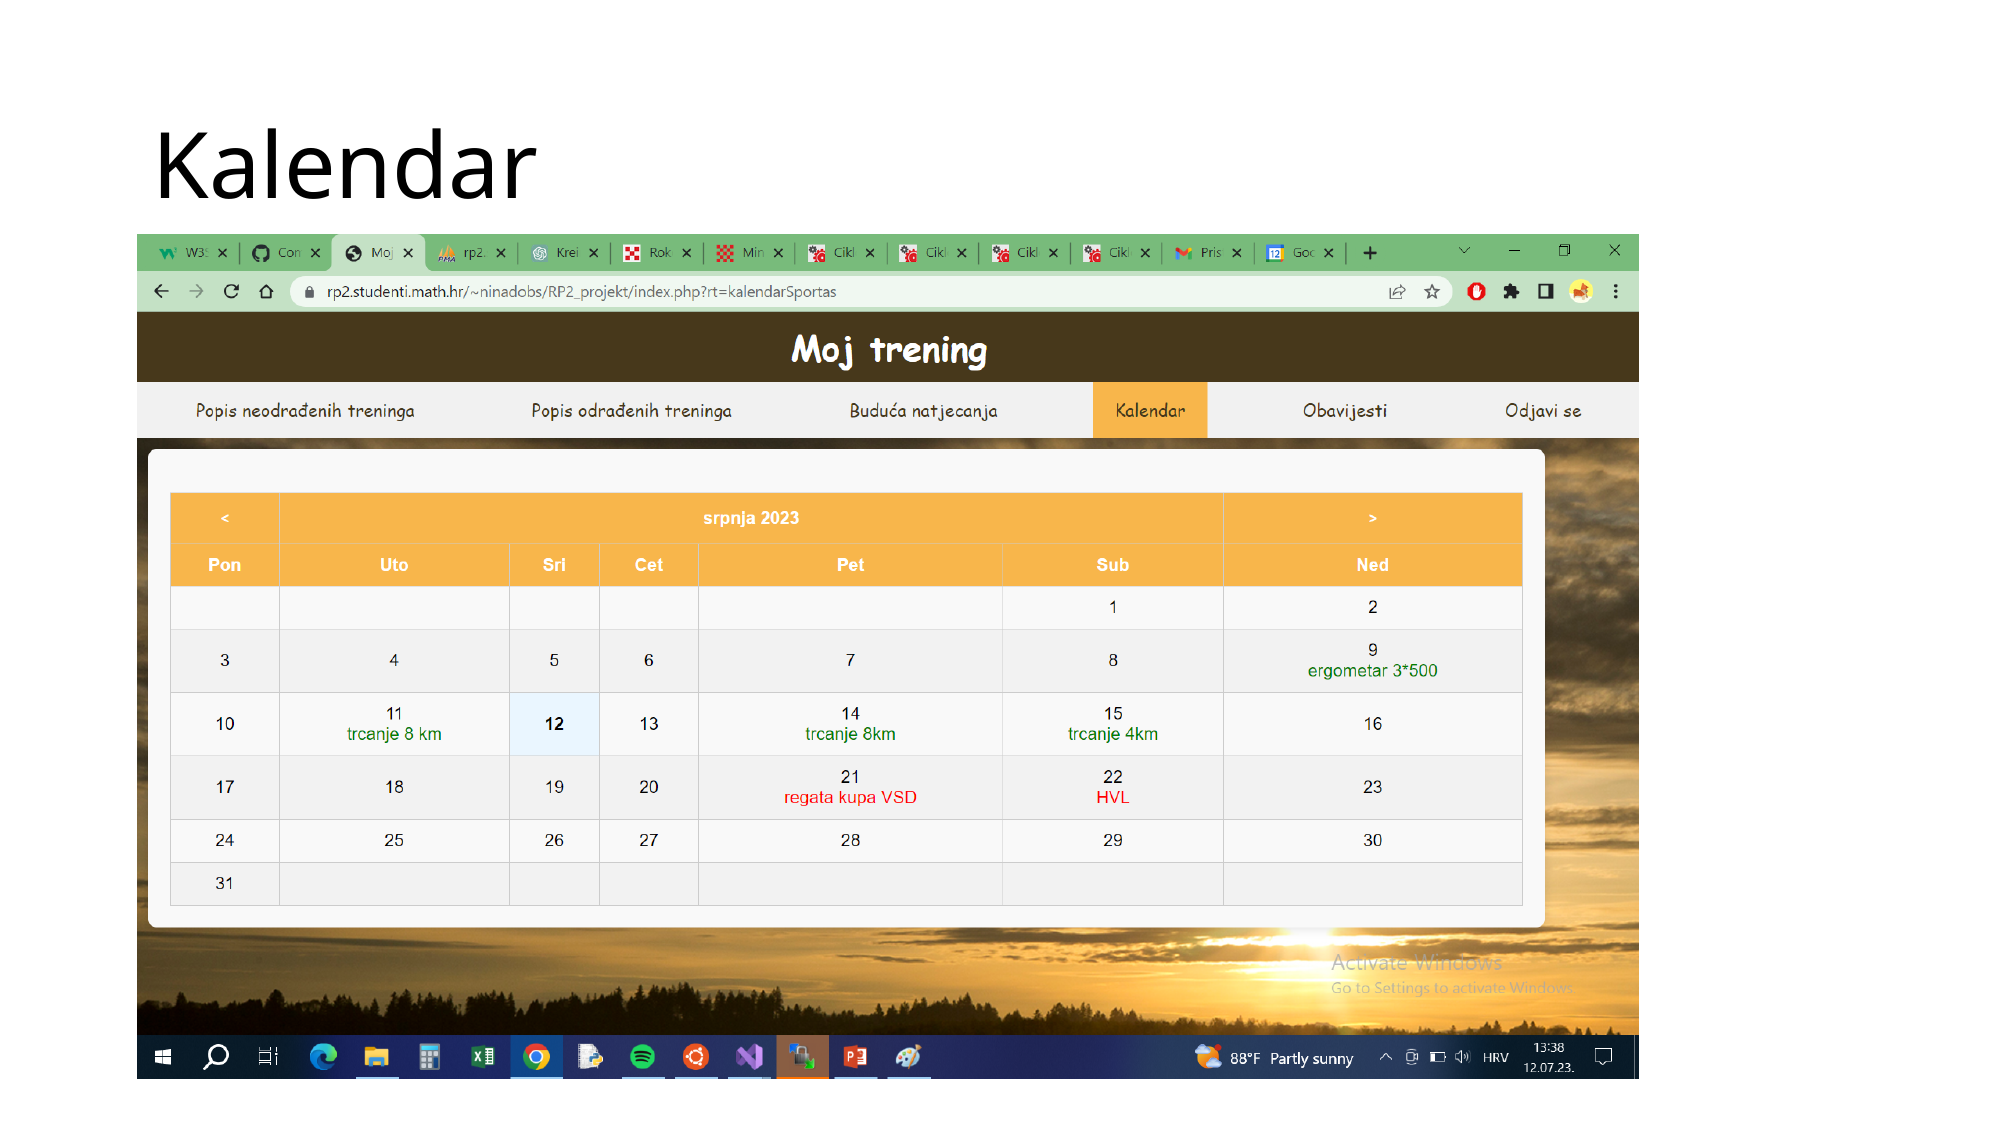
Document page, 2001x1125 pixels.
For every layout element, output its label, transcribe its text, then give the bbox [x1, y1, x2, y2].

picture [137, 234, 1639, 1079]
title Kalendar [137, 59, 1863, 278]
